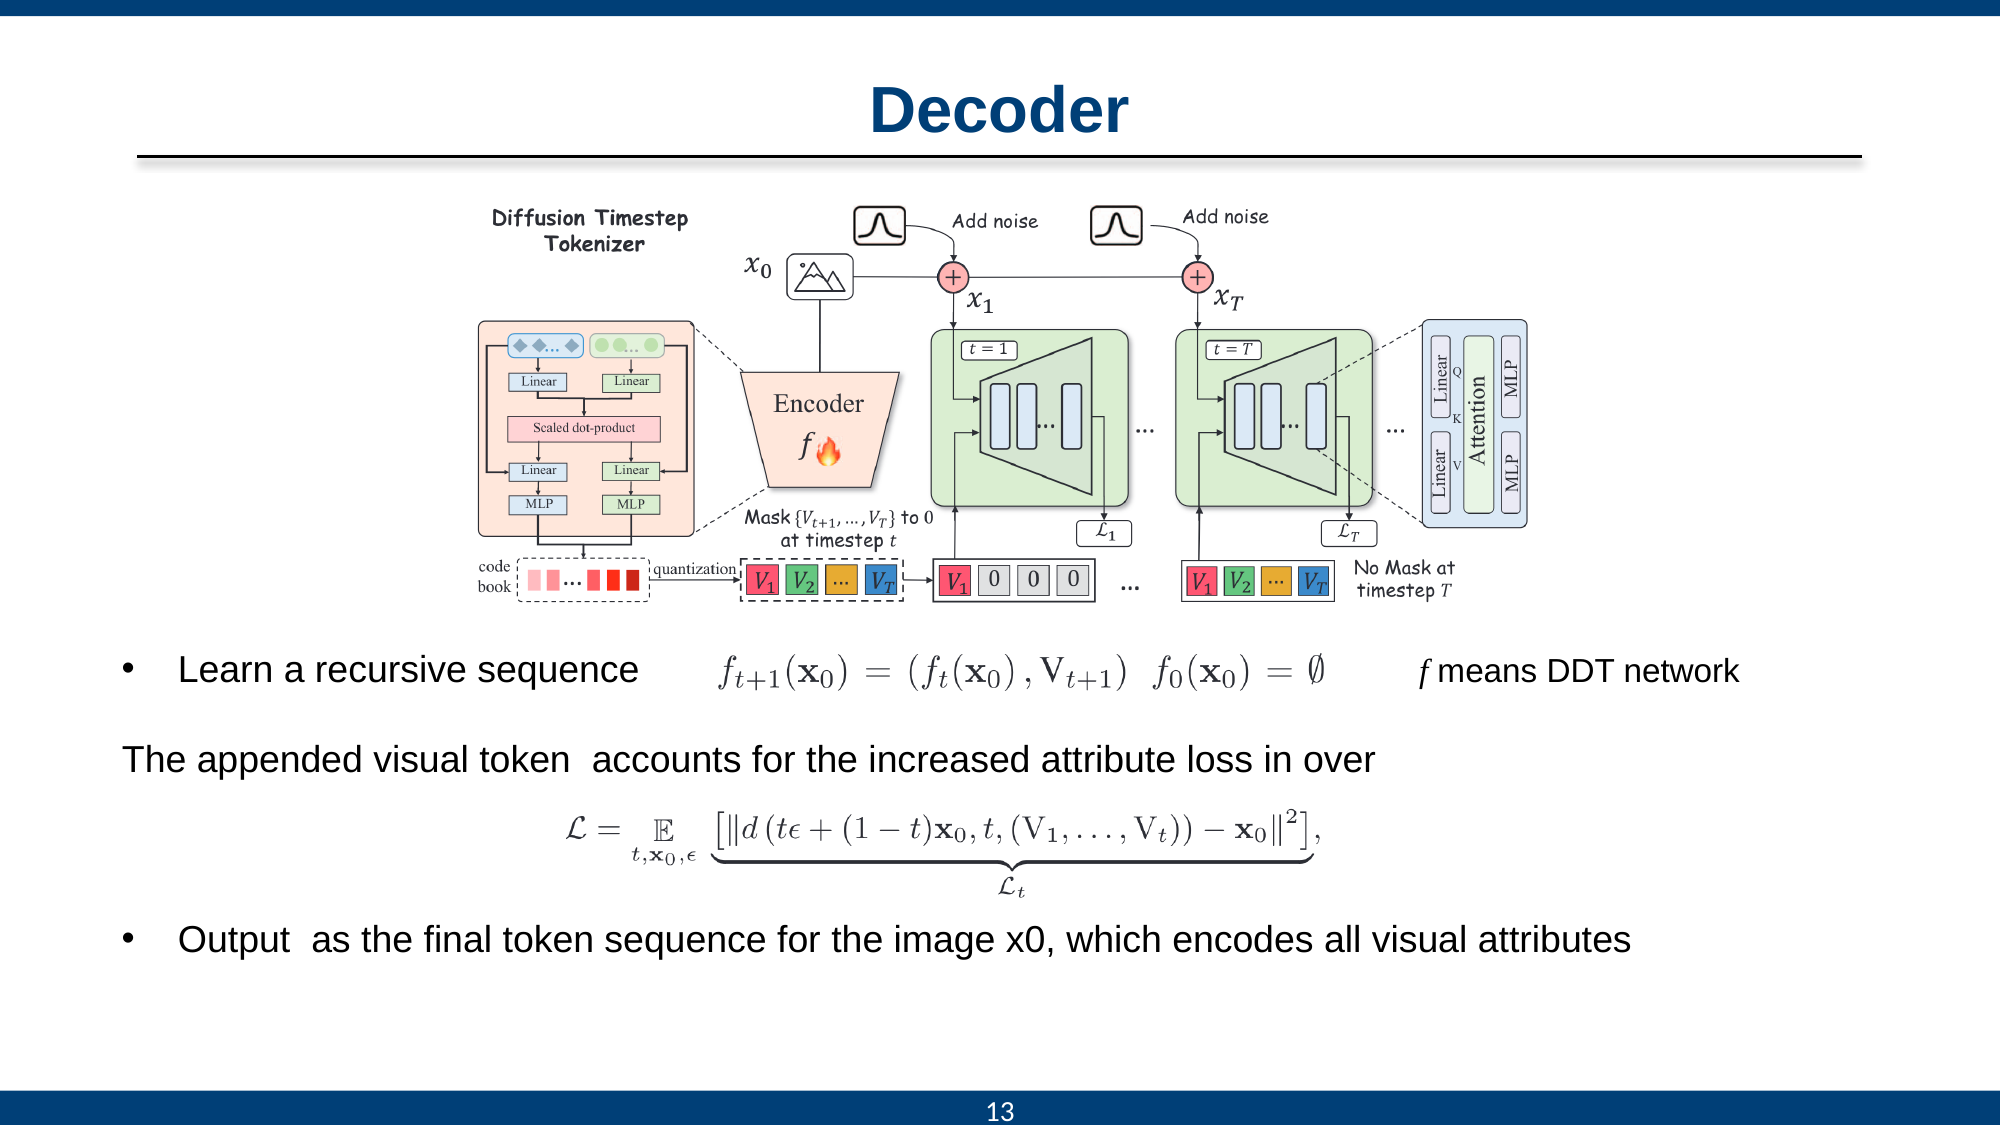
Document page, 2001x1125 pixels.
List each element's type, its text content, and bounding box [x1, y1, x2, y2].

picture [710, 647, 1130, 698]
slide_number 13 [774, 1079, 1225, 1125]
text_box f means DDT network [1404, 641, 1824, 697]
picture [463, 185, 1537, 613]
picture [549, 790, 1337, 904]
title Decoder [137, 68, 1863, 155]
picture [1146, 647, 1337, 698]
